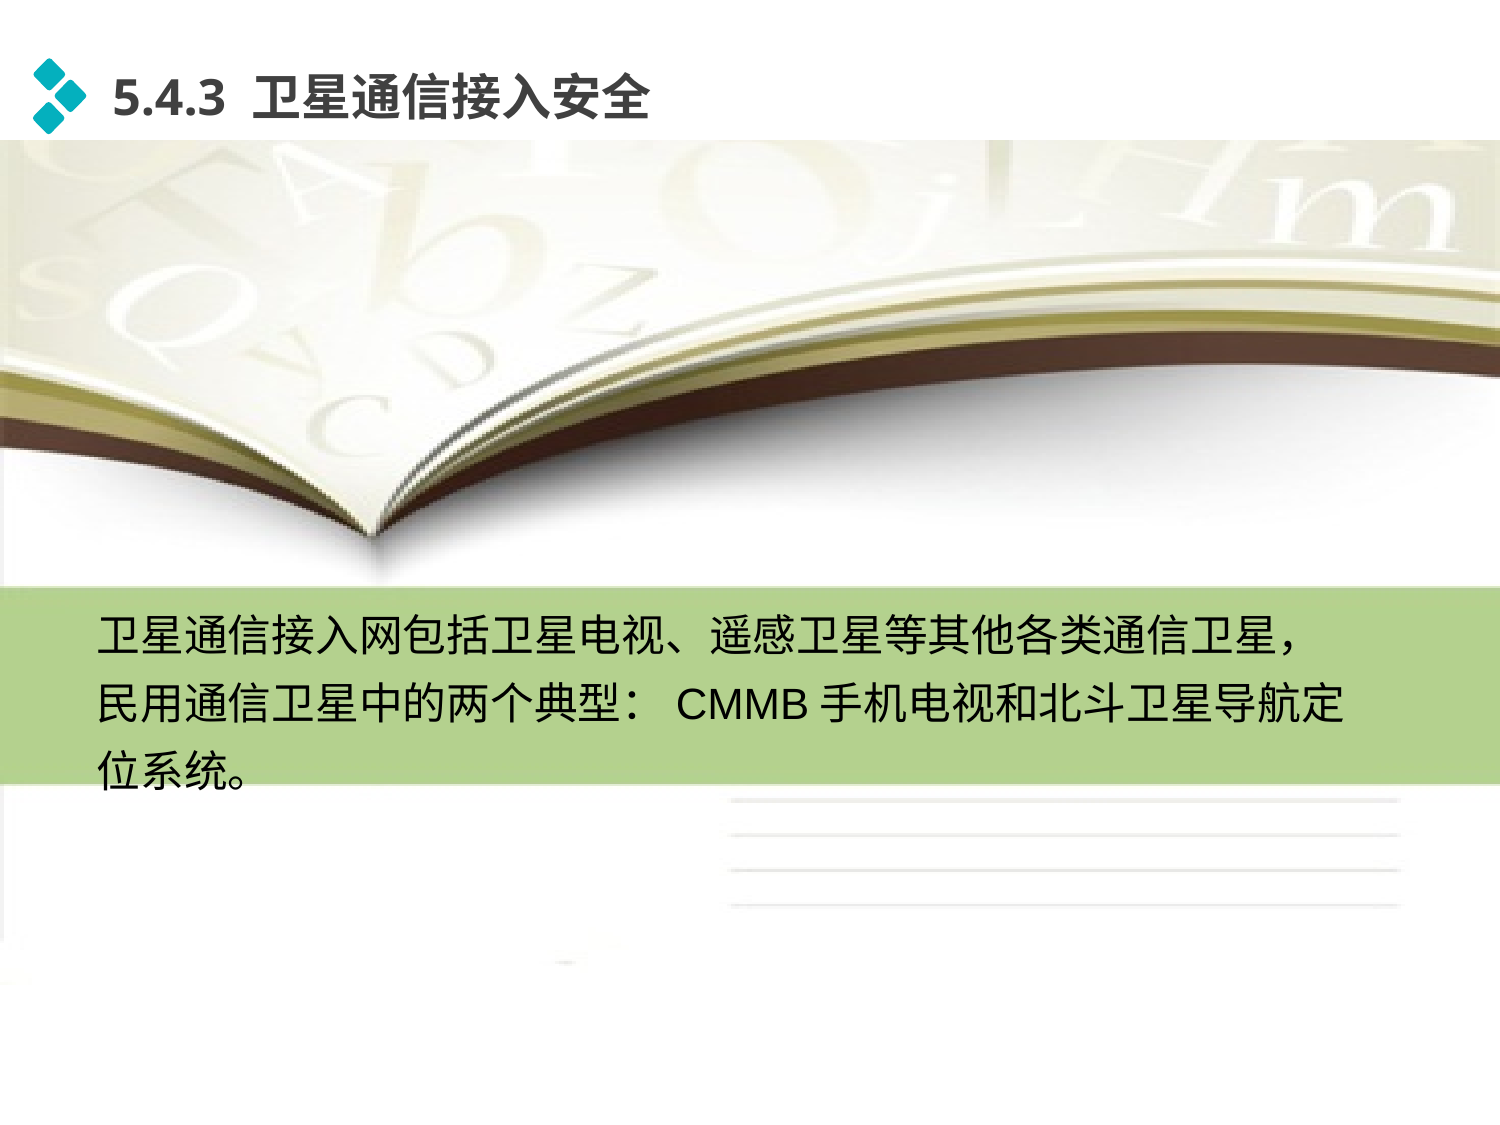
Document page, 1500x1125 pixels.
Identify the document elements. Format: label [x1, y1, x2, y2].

picture [0, 140, 1500, 985]
text_box [32, 57, 871, 135]
